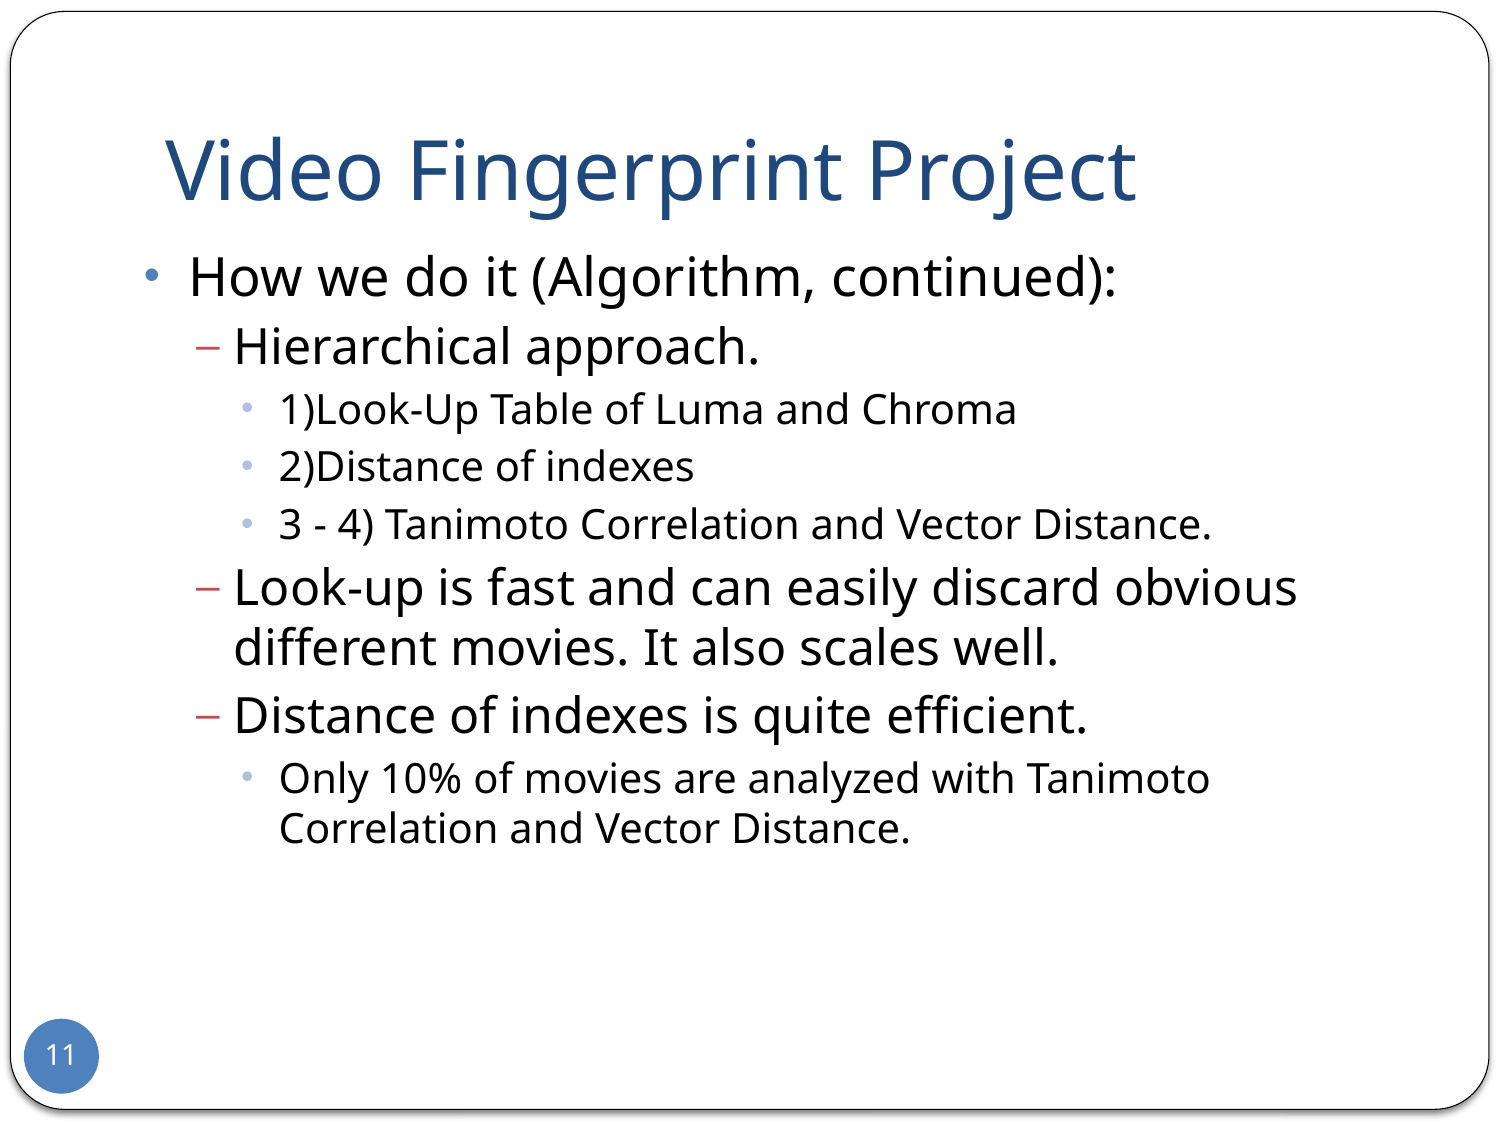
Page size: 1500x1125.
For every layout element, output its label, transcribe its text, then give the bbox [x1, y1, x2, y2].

list How we do it (Algorithm, continued): Hierarchical approach. 1)Look-Up Table of Luma and Chroma 2)Distance of indexes 3 - 4) Tanimoto Correlation and Vector Distance. Look-up is fast and can easily discard obvious different movies. It also scales well. Distance of indexes is quite efficient. Only 10% of movies are analyzed with Tanimoto Correlation and Vector Distance. [128, 234, 1405, 985]
title Video Fingerprint Project [149, 44, 1426, 233]
slide_number 11 [23, 1018, 99, 1094]
